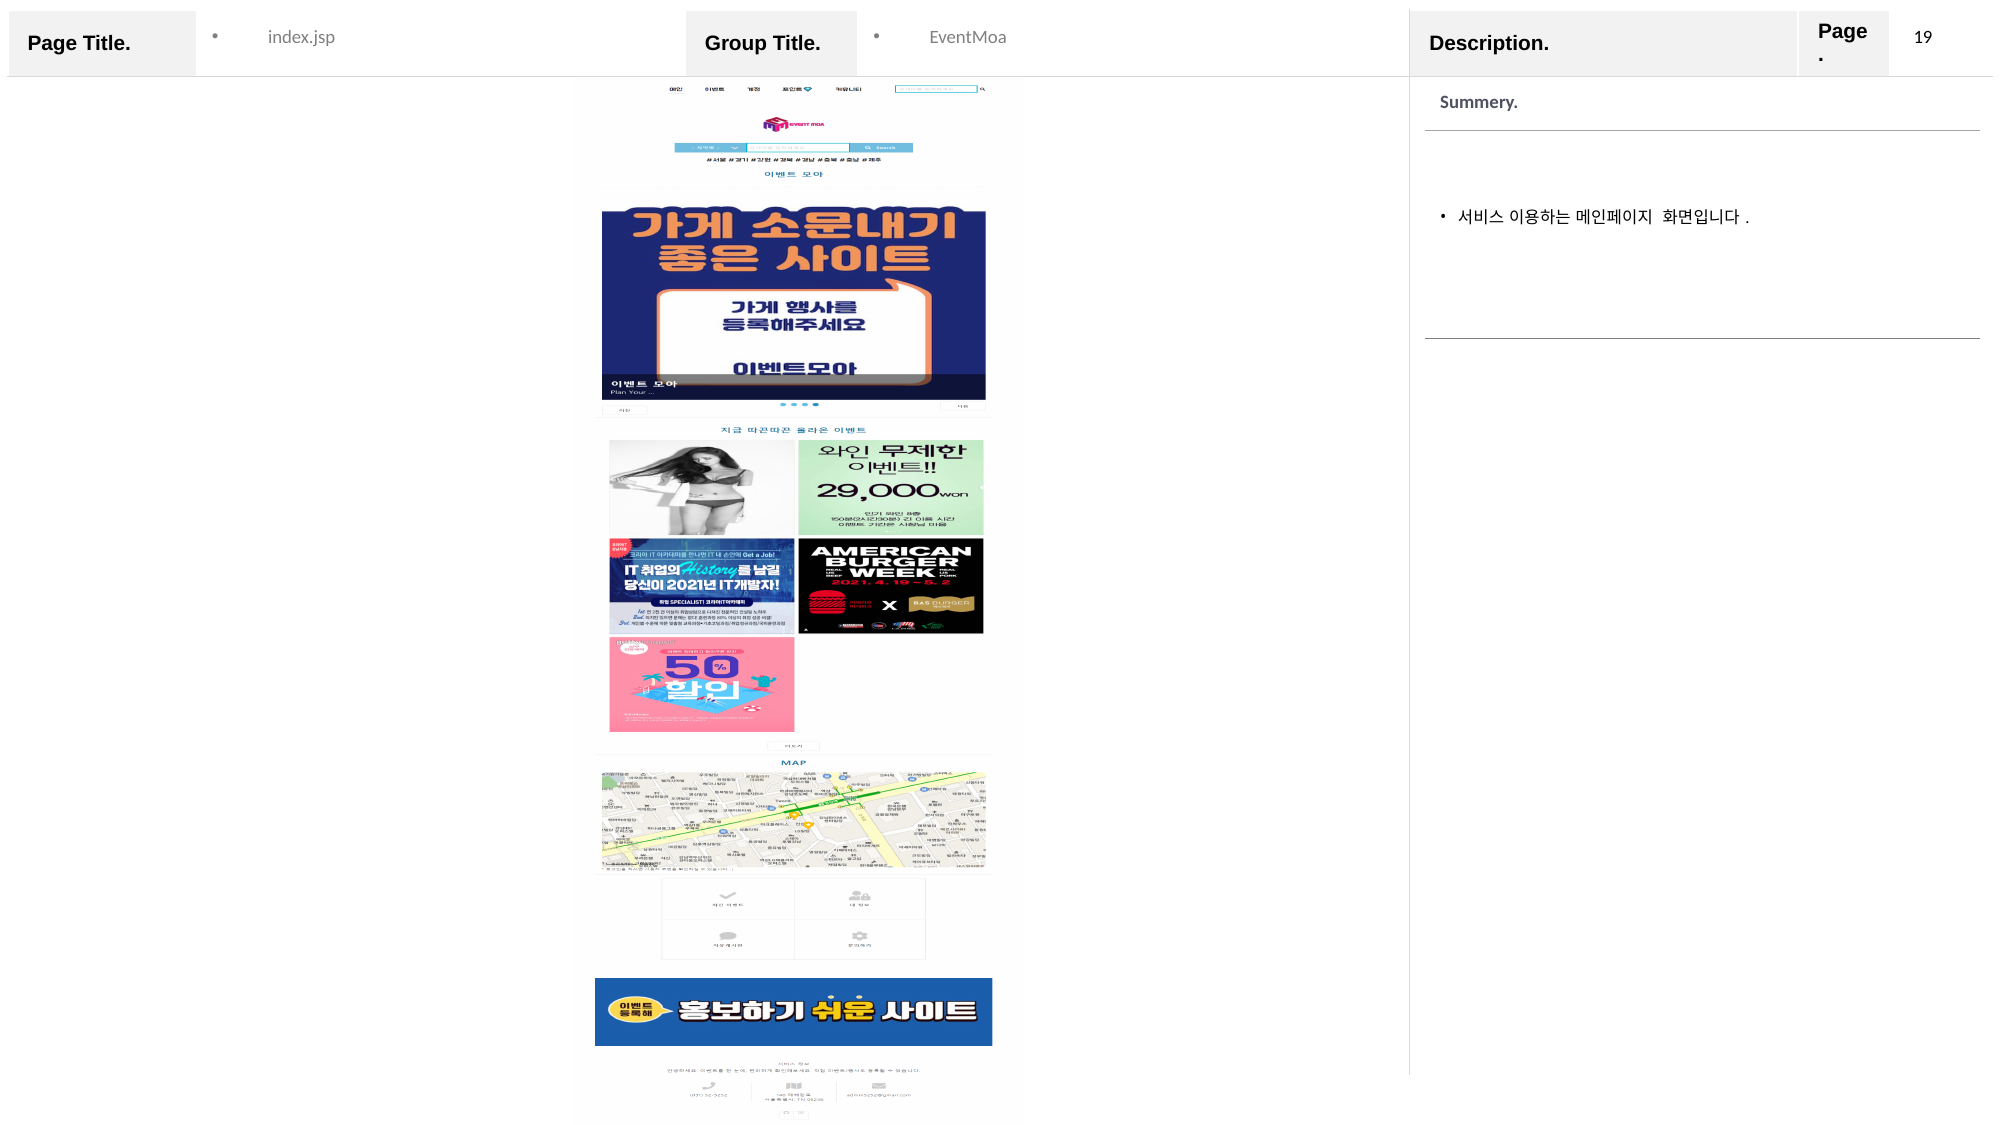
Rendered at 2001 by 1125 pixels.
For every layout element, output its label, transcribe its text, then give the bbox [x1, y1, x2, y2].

text_box 19 [1898, 17, 2000, 55]
table_header Summery. [1425, 78, 1980, 130]
table_cell 서비스 이용하는 메인페이지 화면입니다. [1425, 131, 1980, 338]
picture [574, 77, 1025, 1125]
list EventMoa [858, 18, 1405, 55]
list index.jsp [196, 18, 684, 55]
